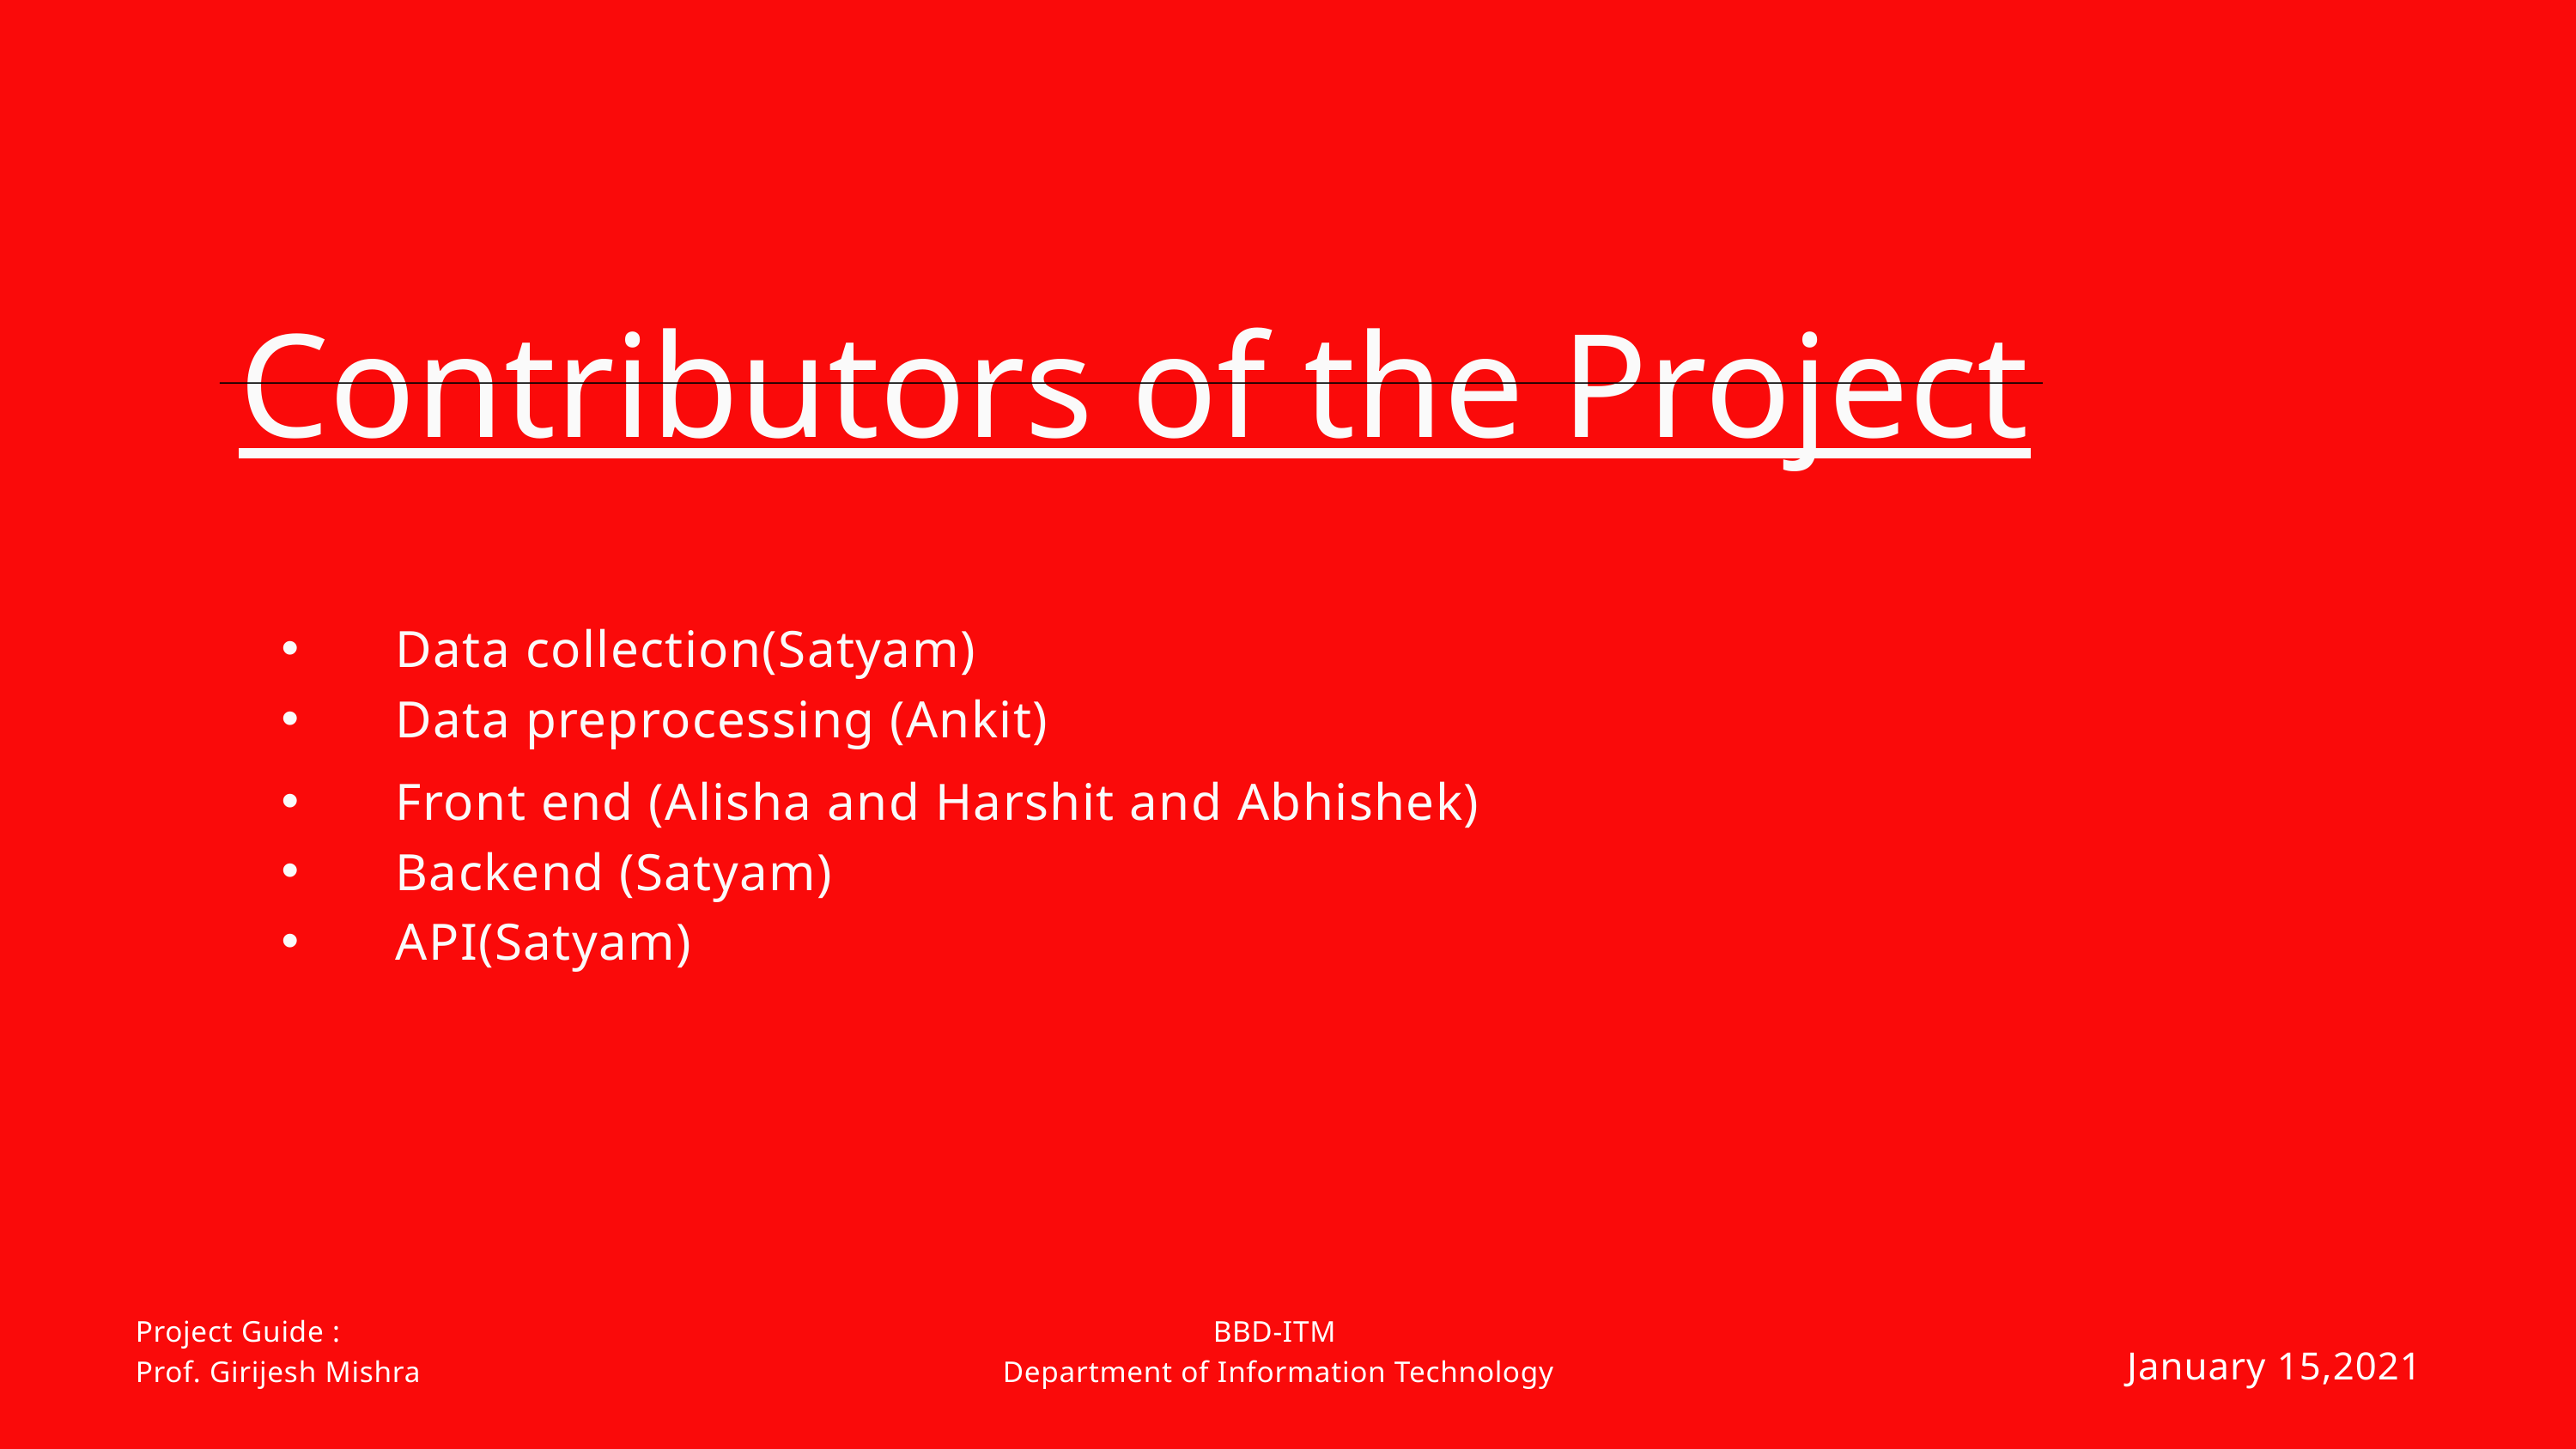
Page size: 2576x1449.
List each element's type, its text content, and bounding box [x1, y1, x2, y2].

text_box Contributors of the Project [239, 301, 2198, 467]
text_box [135, 1311, 2422, 1386]
text_box Data collection(Satyam) Data preprocessing (Ankit) Front end (Alisha and Harshit and Abhishek) Backend (Satyam) API(Satyam) [239, 607, 1629, 971]
